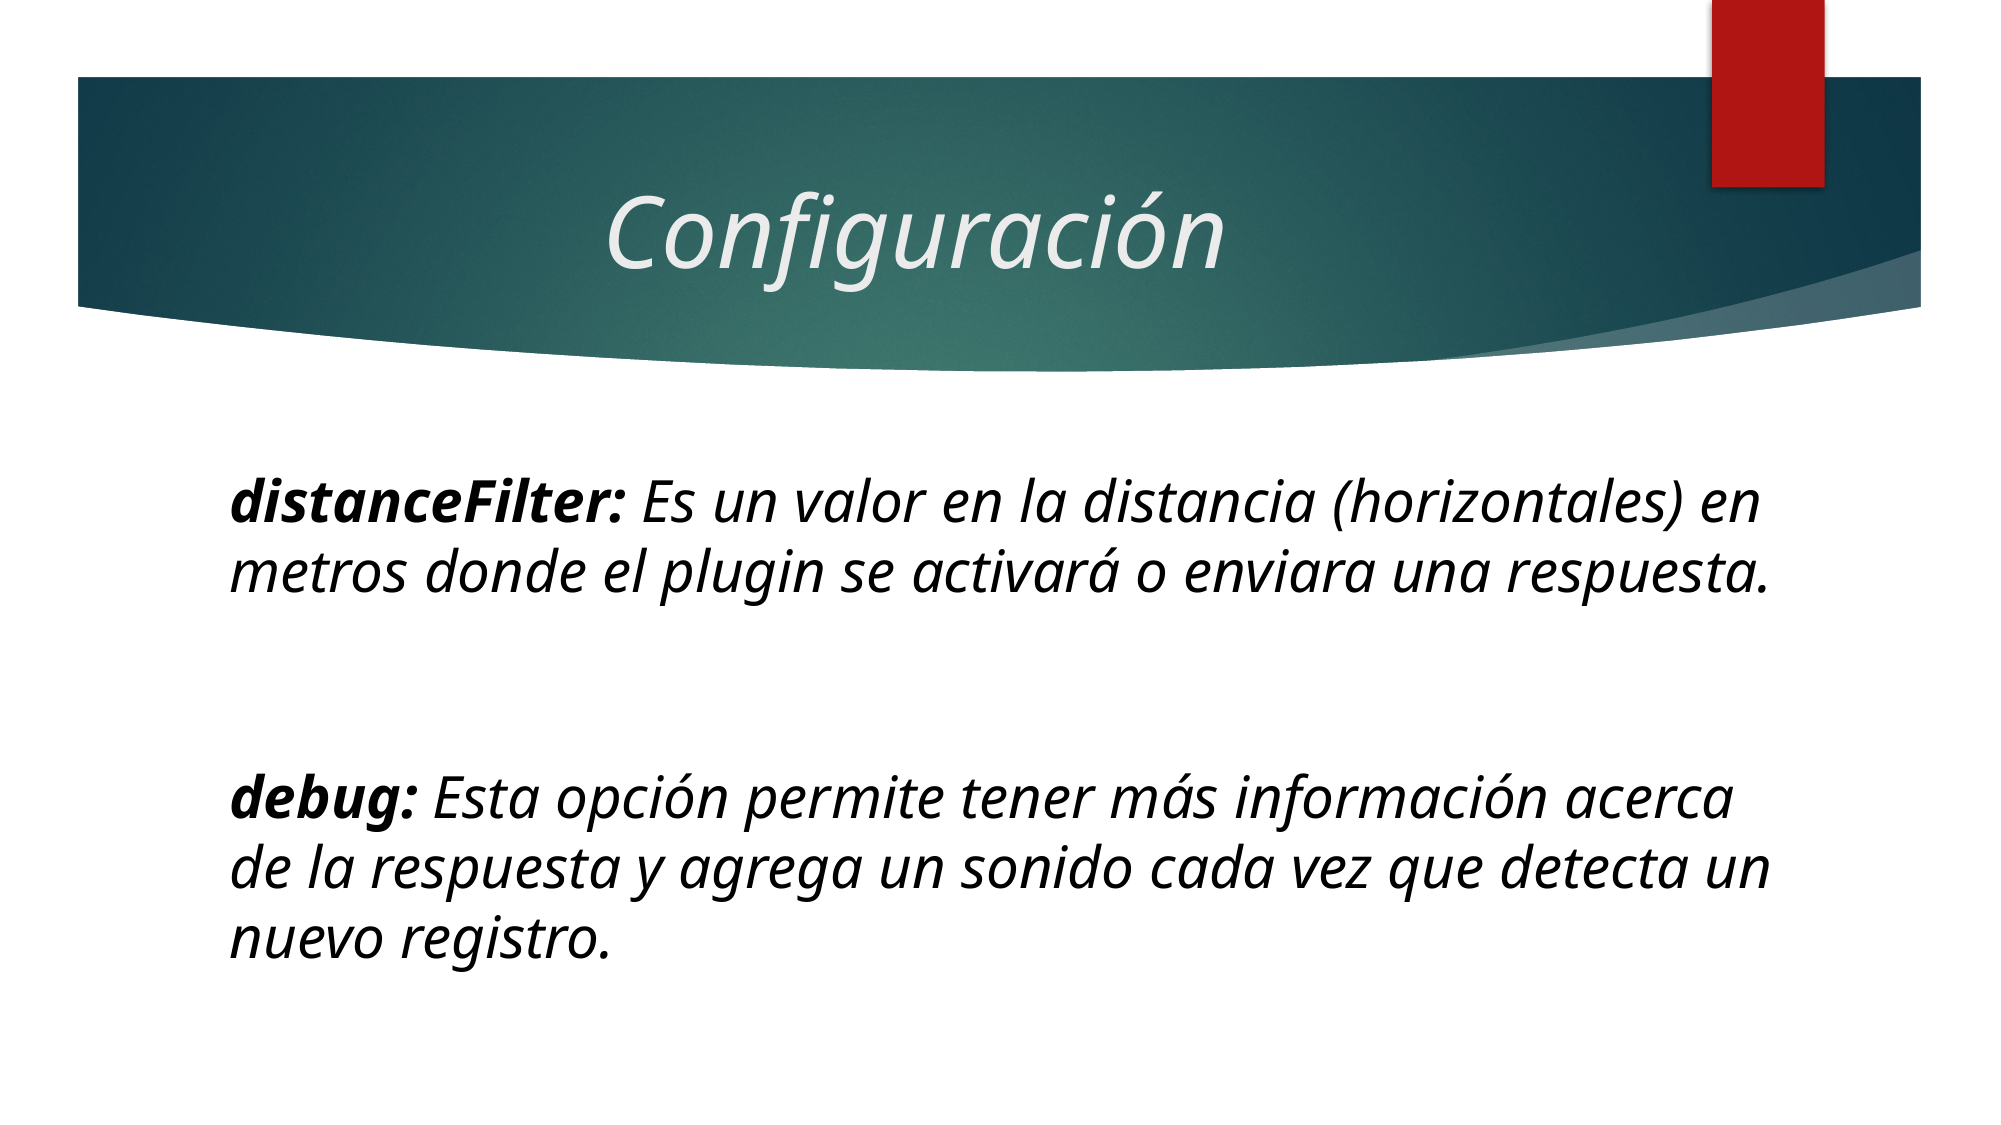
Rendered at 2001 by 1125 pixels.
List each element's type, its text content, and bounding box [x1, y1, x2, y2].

text_box distanceFilter: Es un valor en la distancia (horizontales) en metros donde el plugin se activará o enviara una respuesta. [214, 456, 1885, 612]
title Configuración [587, 170, 1736, 286]
text_box debug: Esta opción permite tener más información acerca de la respuesta y agrega un sonido cada vez que detecta un nuevo registro. [214, 753, 1805, 978]
